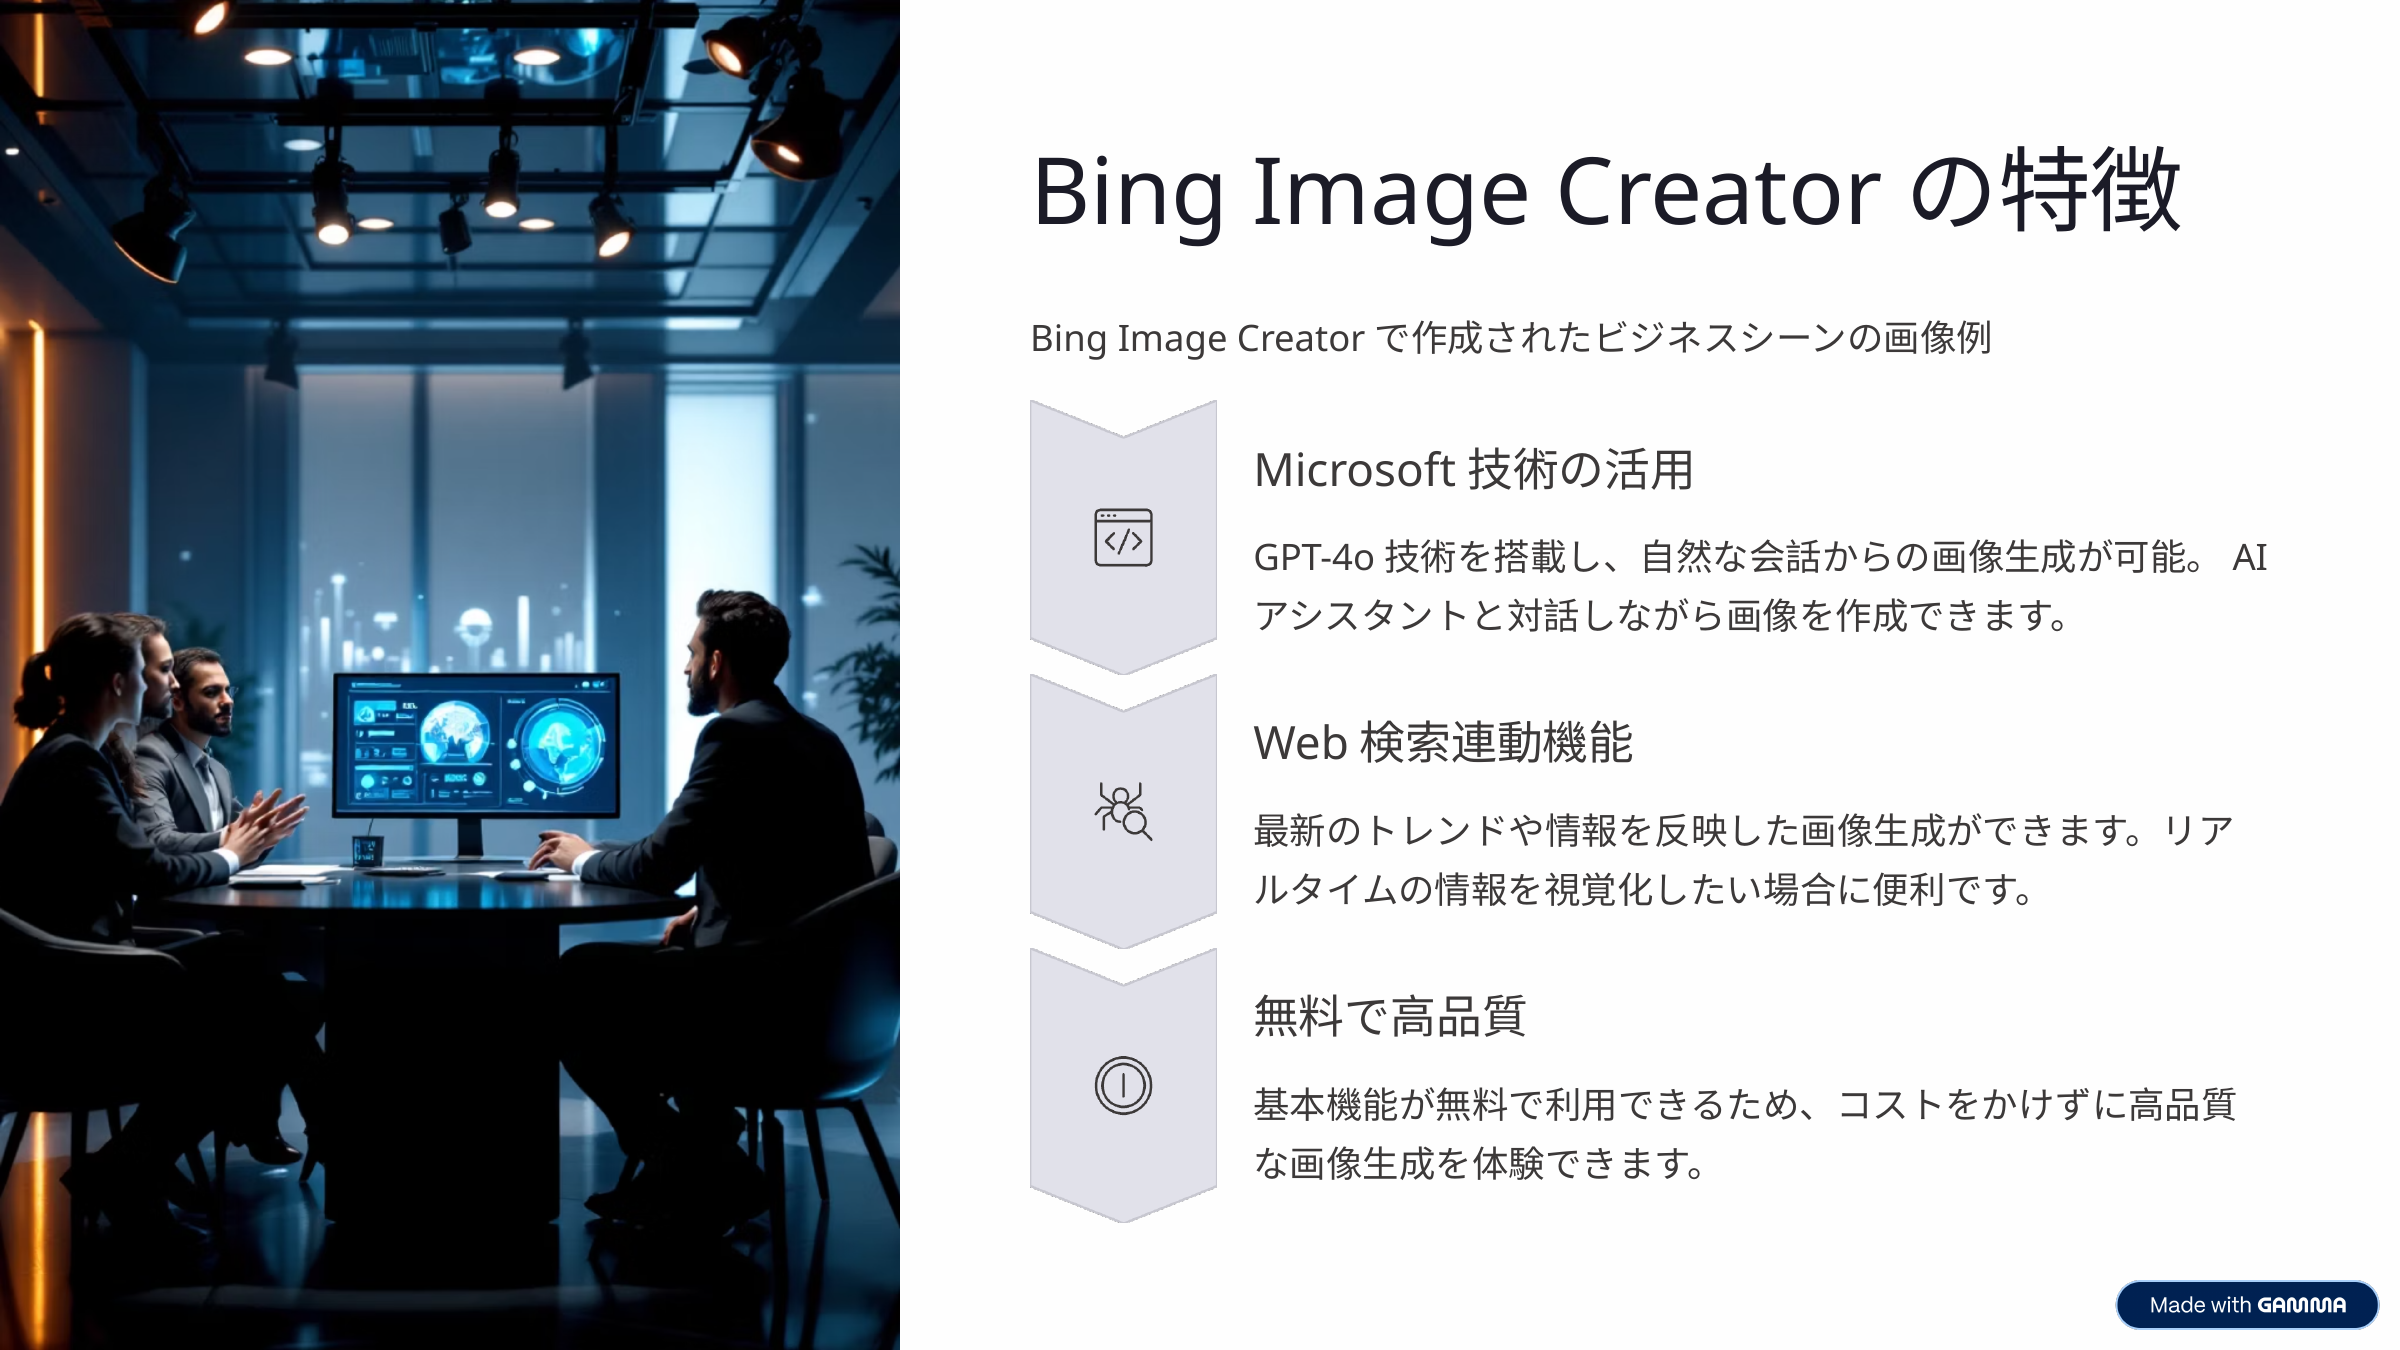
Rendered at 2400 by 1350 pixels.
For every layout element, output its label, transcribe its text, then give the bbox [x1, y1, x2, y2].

text_box Microsoft技術の活用 [1253, 438, 1719, 497]
picture [2106, 1271, 2389, 1339]
picture [1030, 400, 1217, 1223]
text_box Bing Image Creatorの特徴 [1030, 127, 2140, 244]
text_box Bing Image Creatorで作成されたビジネスシーンの画像例 [1030, 299, 2270, 359]
text_box 最新のトレンドや情報を反映した画像生成ができます。リアルタイムの情報を視覚化したい場合に便利です。 [1253, 792, 2270, 912]
text_box 基本機能が無料で利用できるため、コストをかけずに高品質な画像生成を体験できます。 [1253, 1066, 2270, 1186]
text_box GPT-4o技術を搭載し、自然な会話からの画像生成が可能。AIアシスタントと対話しながら画像を作成できます。 [1253, 518, 2270, 638]
picture [0, 0, 900, 1350]
text_box 無料で高品質 [1253, 985, 1719, 1044]
text_box Web検索連動機能 [1253, 711, 1719, 770]
